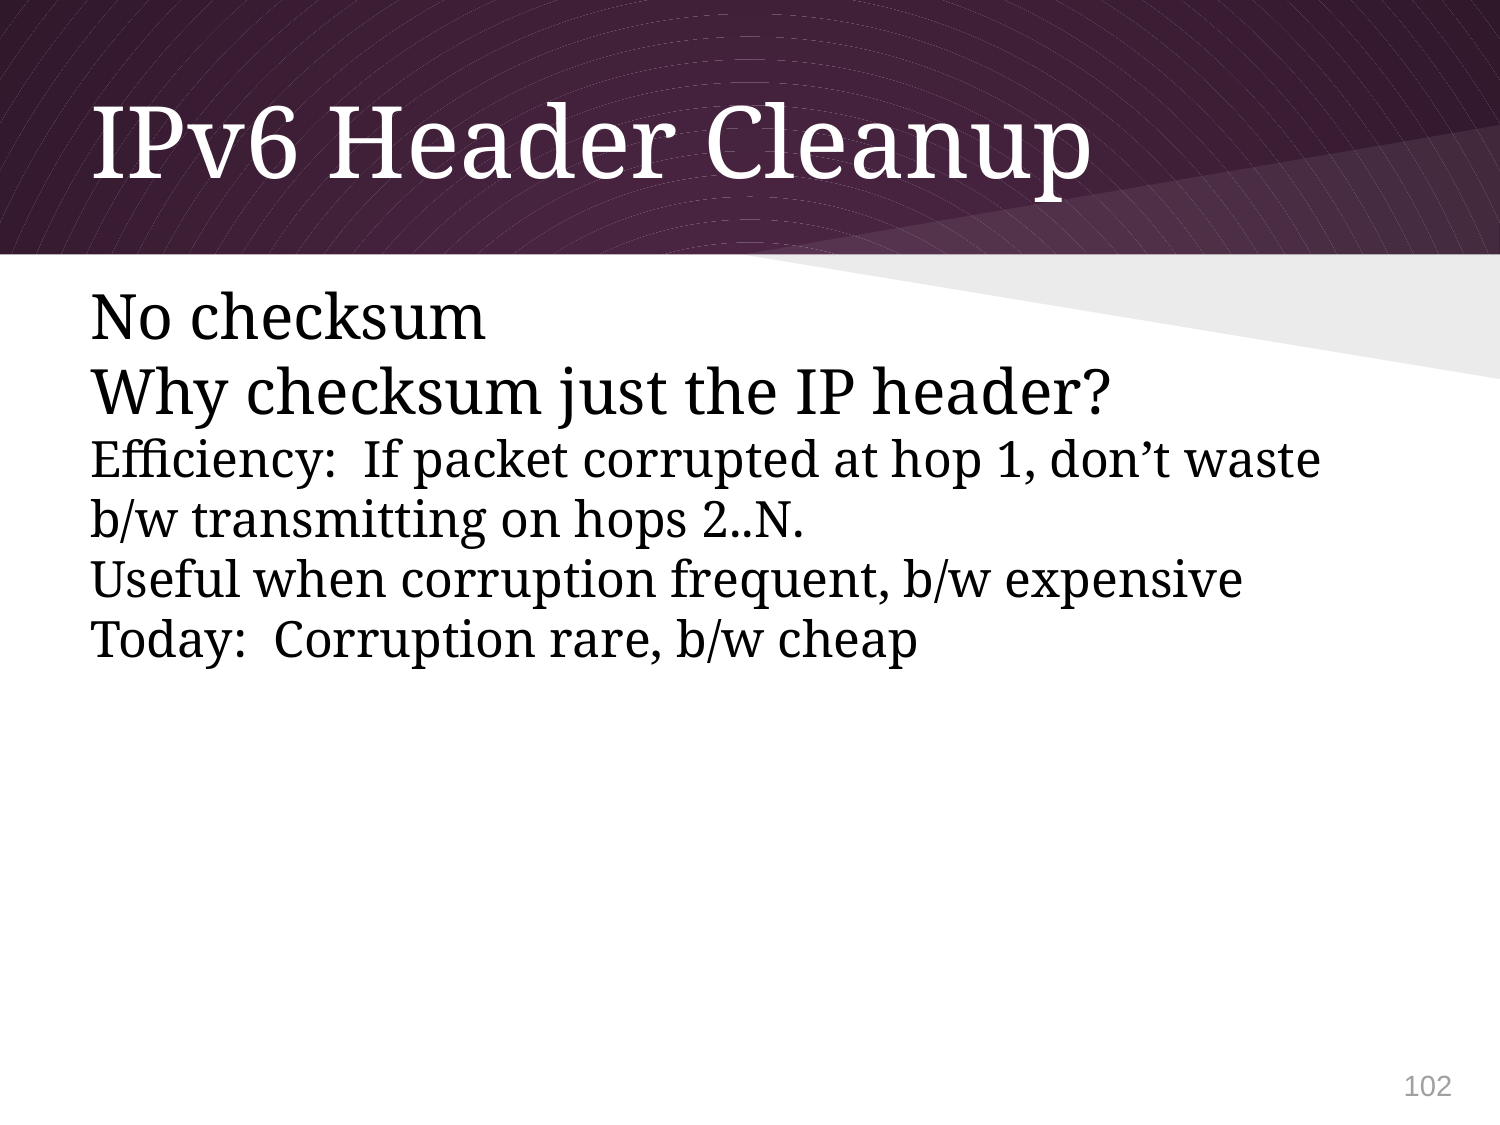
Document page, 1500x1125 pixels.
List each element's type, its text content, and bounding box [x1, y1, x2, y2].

title IPv6 Header Cleanup [75, 45, 1425, 233]
slide_number 101 [1389, 1060, 1500, 1106]
list No checksum Why checksum just the IP header? Efficiency: If packet corrupted at hop 1, don’t waste b/w transmitting on hops 2..N. Useful when corruption frequent, b/w expensive Today: Corruption rare, b/w cheap [75, 262, 1425, 1078]
